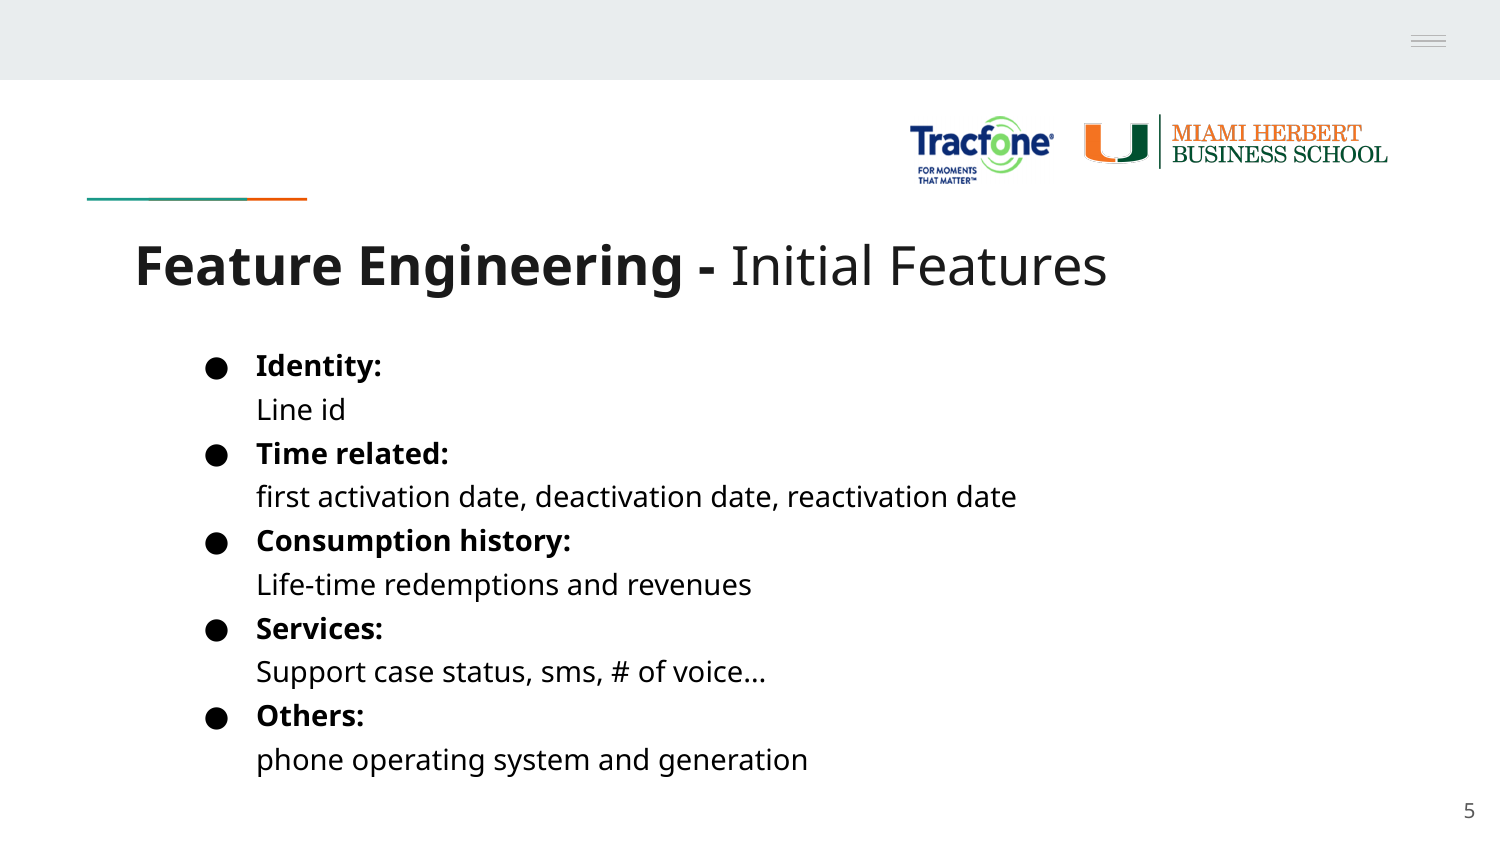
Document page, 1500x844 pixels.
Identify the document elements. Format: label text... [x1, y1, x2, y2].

list Identity: Line id Time related: first activation date, deactivation date, reactivation date Consumption history: Life-time redemptions and revenues Services: Support case status, sms, # of voice… Others: phone operating system and generation [166, 323, 1500, 844]
title Feature Engineering - Initial Features [119, 216, 1381, 305]
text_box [910, 113, 1389, 184]
